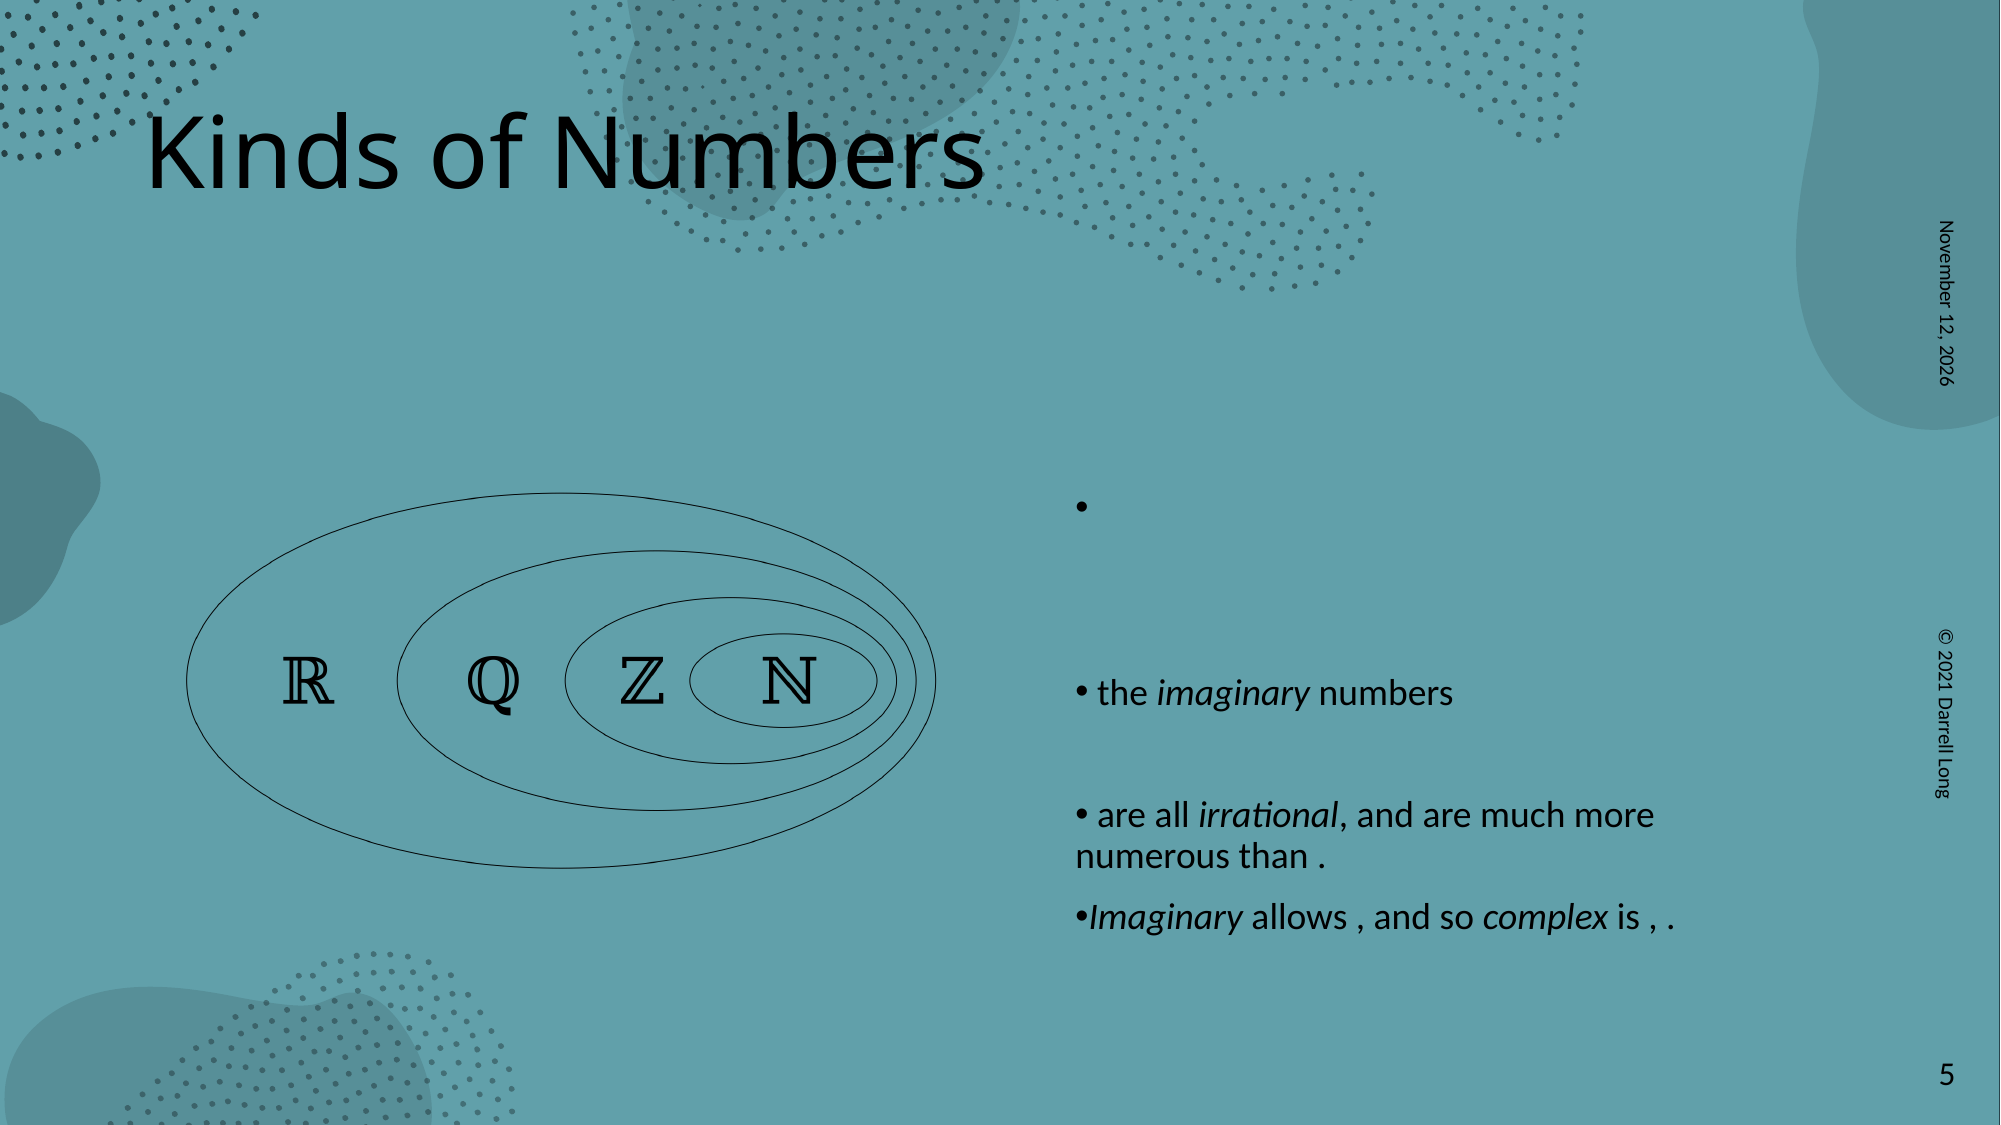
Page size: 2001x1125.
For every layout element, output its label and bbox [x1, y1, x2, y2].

text_box [0, 0, 2000, 1125]
